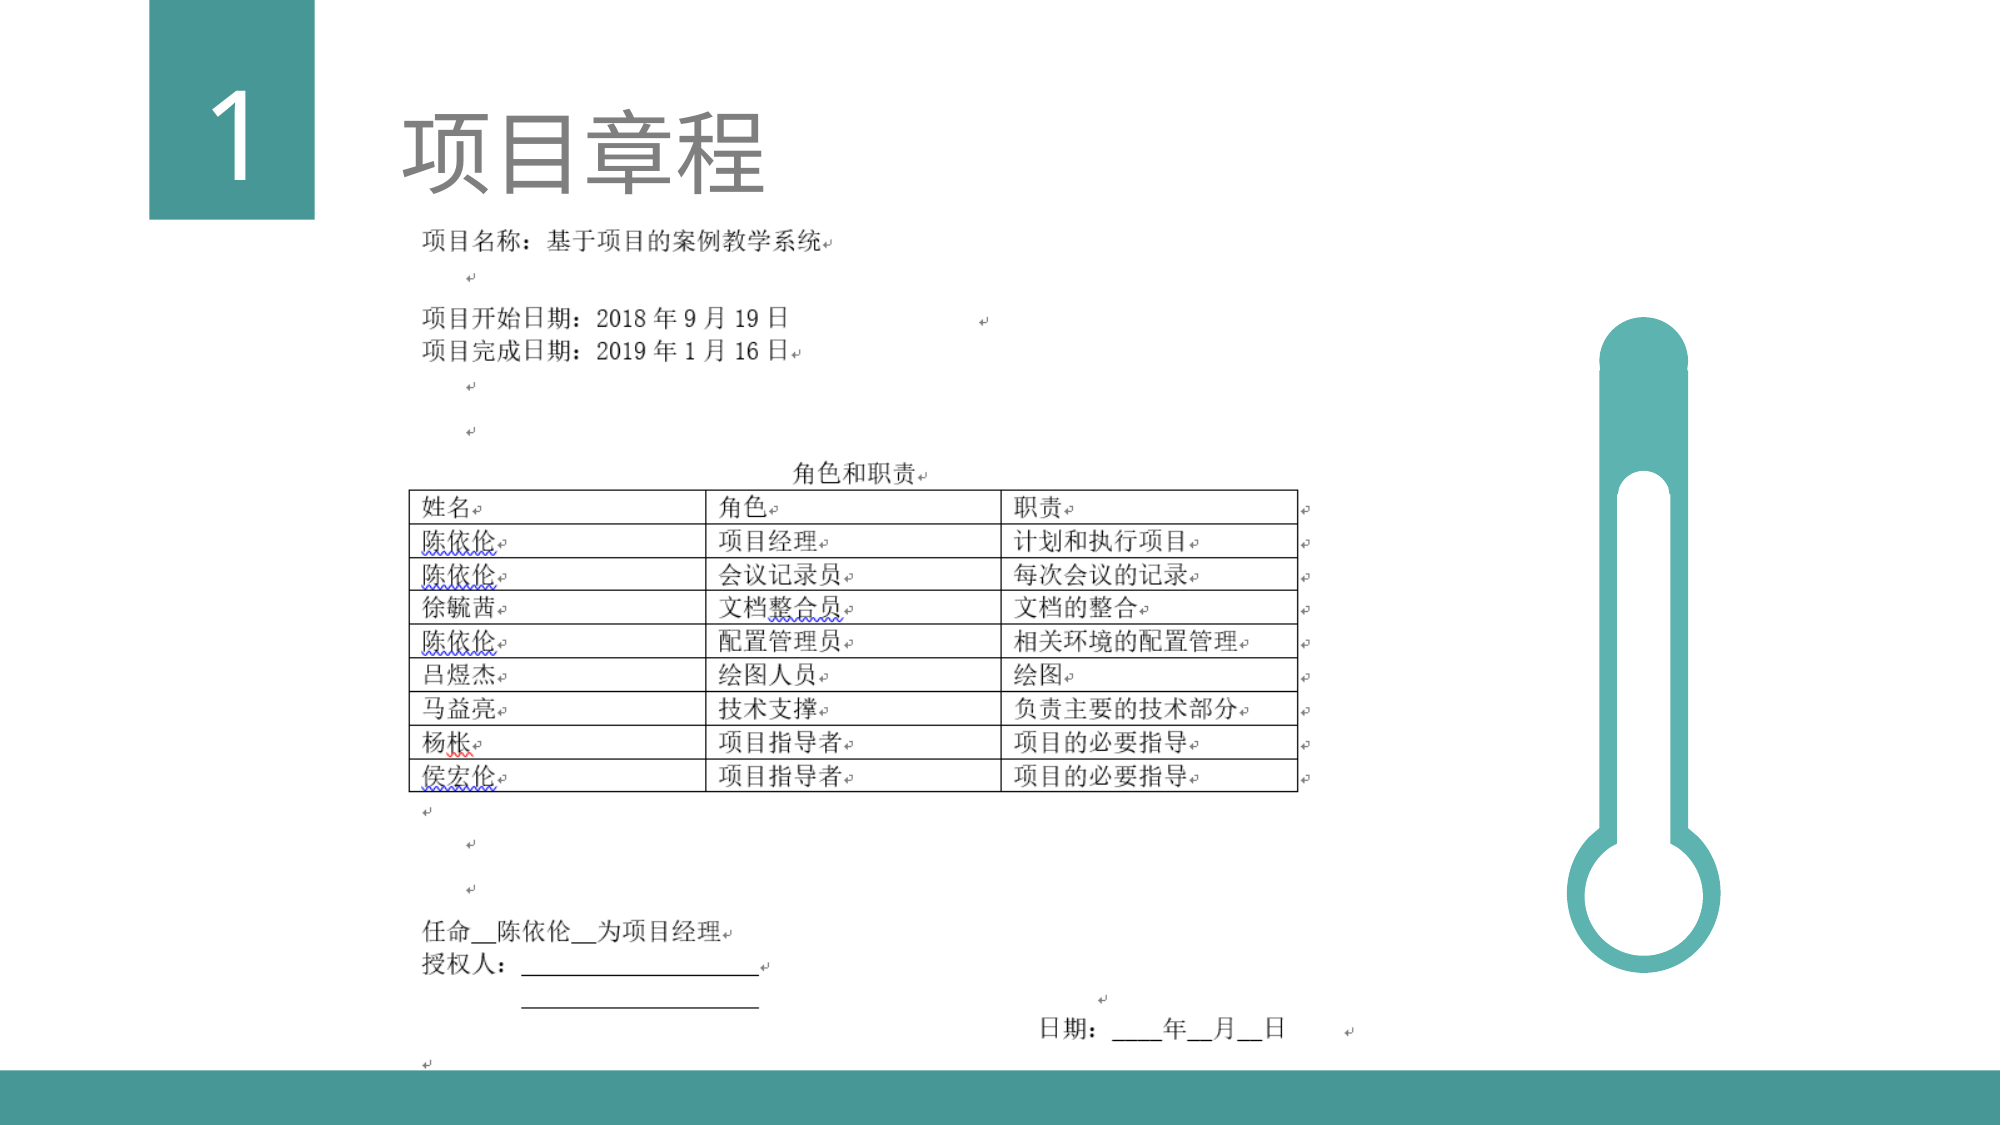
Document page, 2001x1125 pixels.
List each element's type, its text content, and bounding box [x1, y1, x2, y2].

text_box [149, 0, 315, 220]
text_box [1566, 317, 1721, 973]
text_box [0, 1070, 2000, 1125]
text_box 项目章程 [385, 88, 1426, 214]
picture [385, 222, 1386, 1071]
text_box 1 [154, 48, 320, 213]
text_box [1584, 470, 1703, 956]
